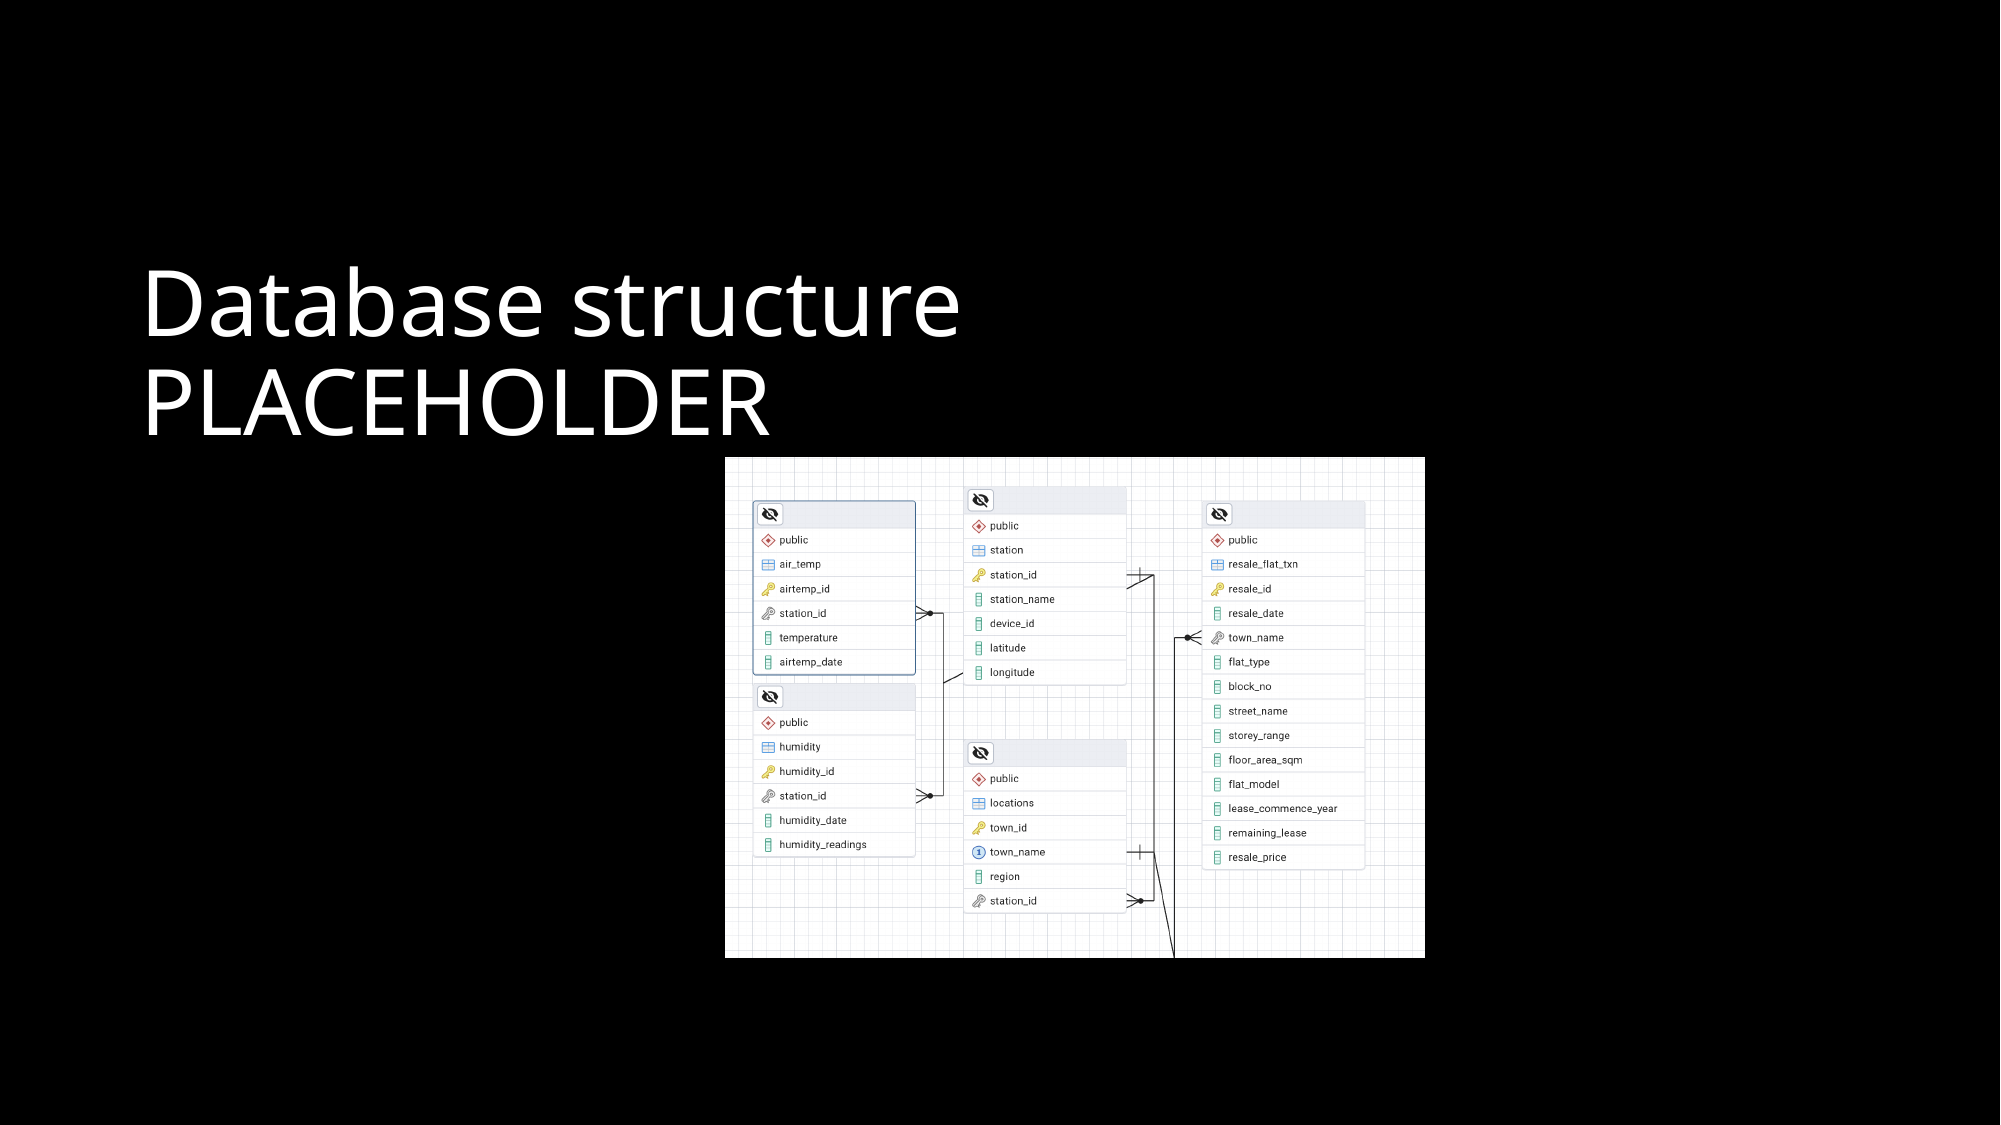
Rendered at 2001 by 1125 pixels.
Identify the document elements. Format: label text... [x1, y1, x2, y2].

title Database structure PLACEHOLDER [125, 249, 1625, 458]
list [725, 457, 1425, 958]
